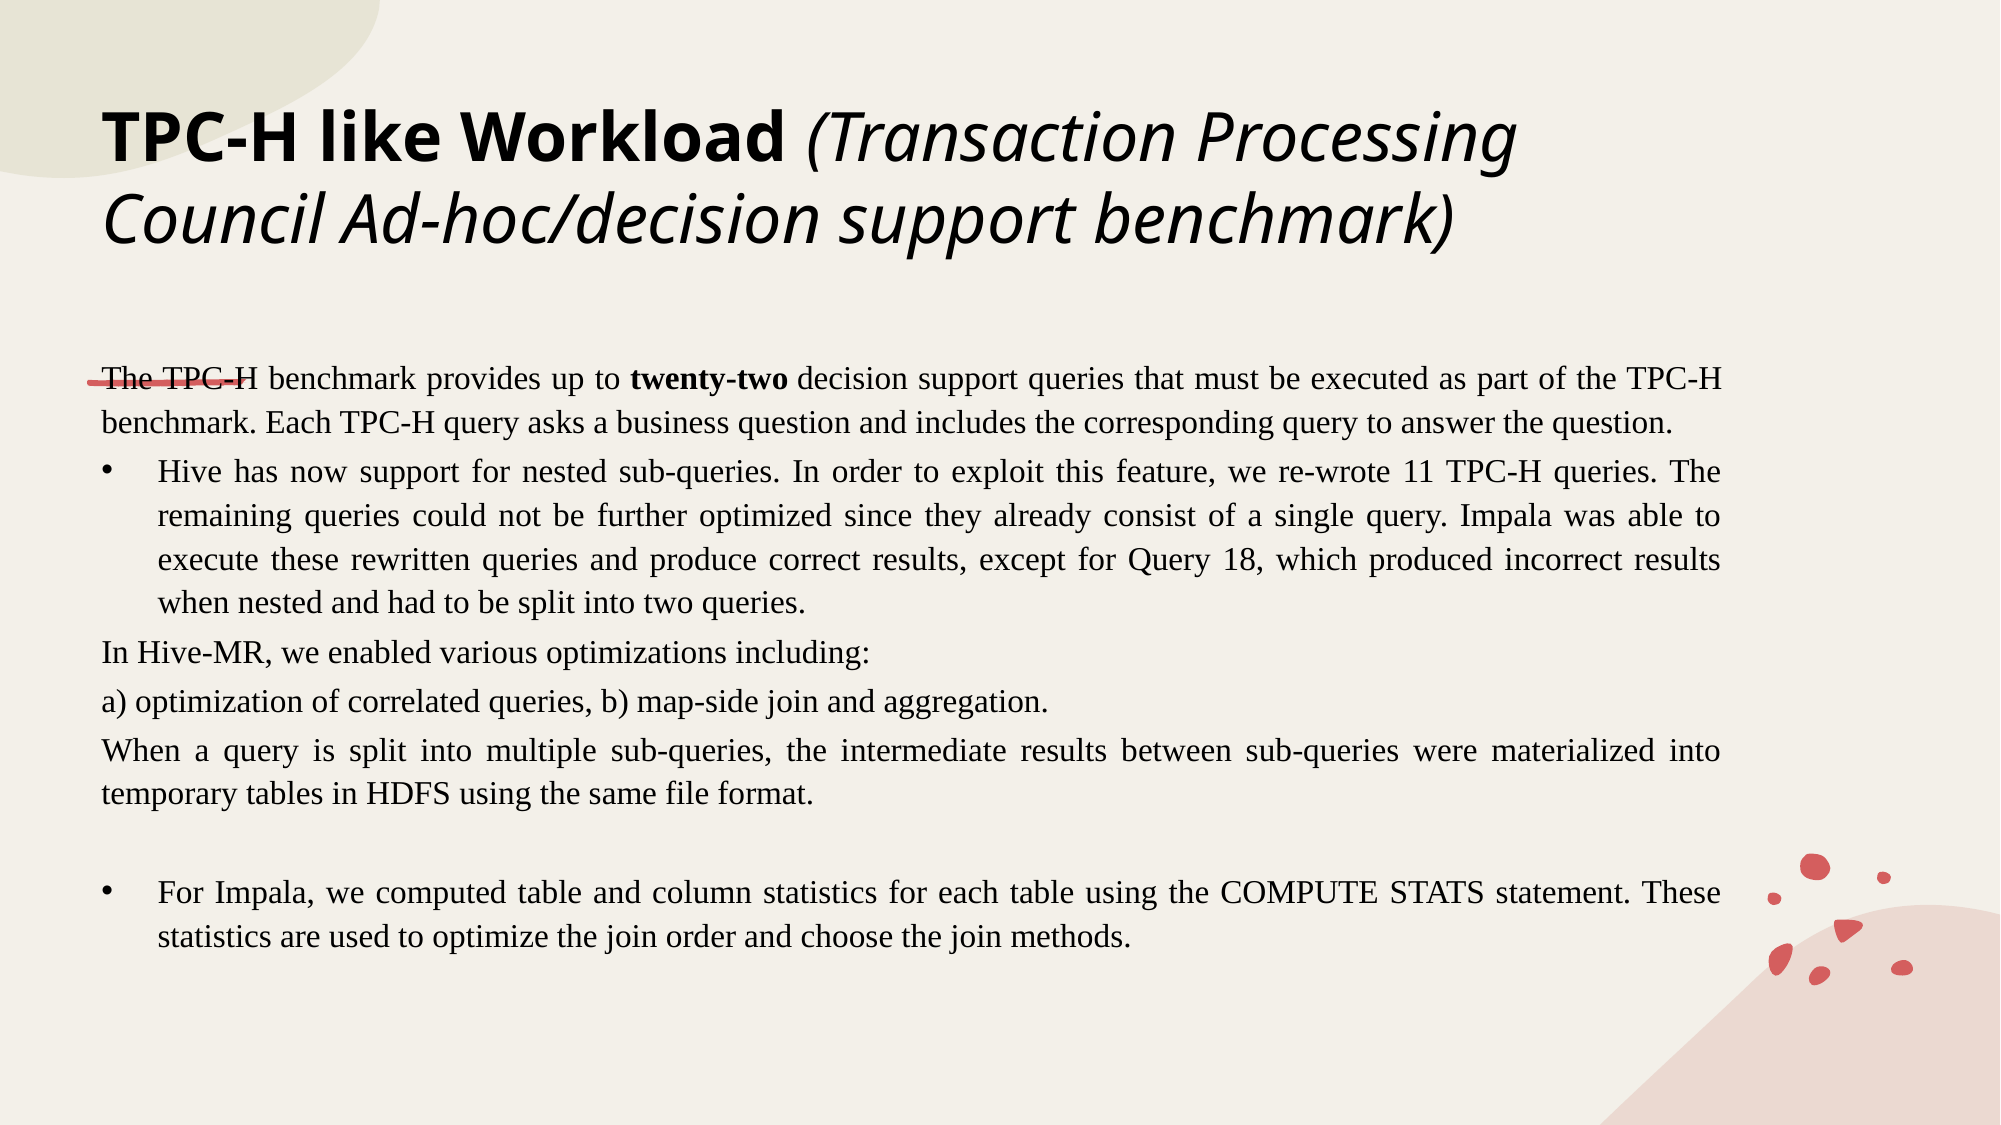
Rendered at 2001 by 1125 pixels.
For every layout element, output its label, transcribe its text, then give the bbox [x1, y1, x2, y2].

title TPC-H like Workload (Transaction Processing Council Ad-hoc/decision support benchmark) [86, 83, 1740, 268]
list The TPC-H benchmark provides up to twenty-two decision support queries that must be executed as part of the TPC-H benchmark. Each TPC-H query asks a business question and includes the corresponding query to answer the question. Hive has now support for nested sub-queries. In order to exploit this feature, we re-wrote 11 TPC-H queries. The remaining queries could not be further optimized since they already consist of a single query. Impala was able to execute these rewritten queries and produce correct results, except for Query 18, which produced incorrect results when nested and had to be split into two queries. In Hive-MR, we enabled various optimizations including: a) optimization of correlated queries, b) map-side join and aggregation. When a query is split into multiple sub-queries, the intermediate results between sub-queries were materialized into temporary tables in HDFS using the same file format. For Impala, we computed table and column statistics for each table using the COMPUTE STATS statement. These statistics are used to optimize the join order and choose the join methods. [86, 268, 1740, 1064]
